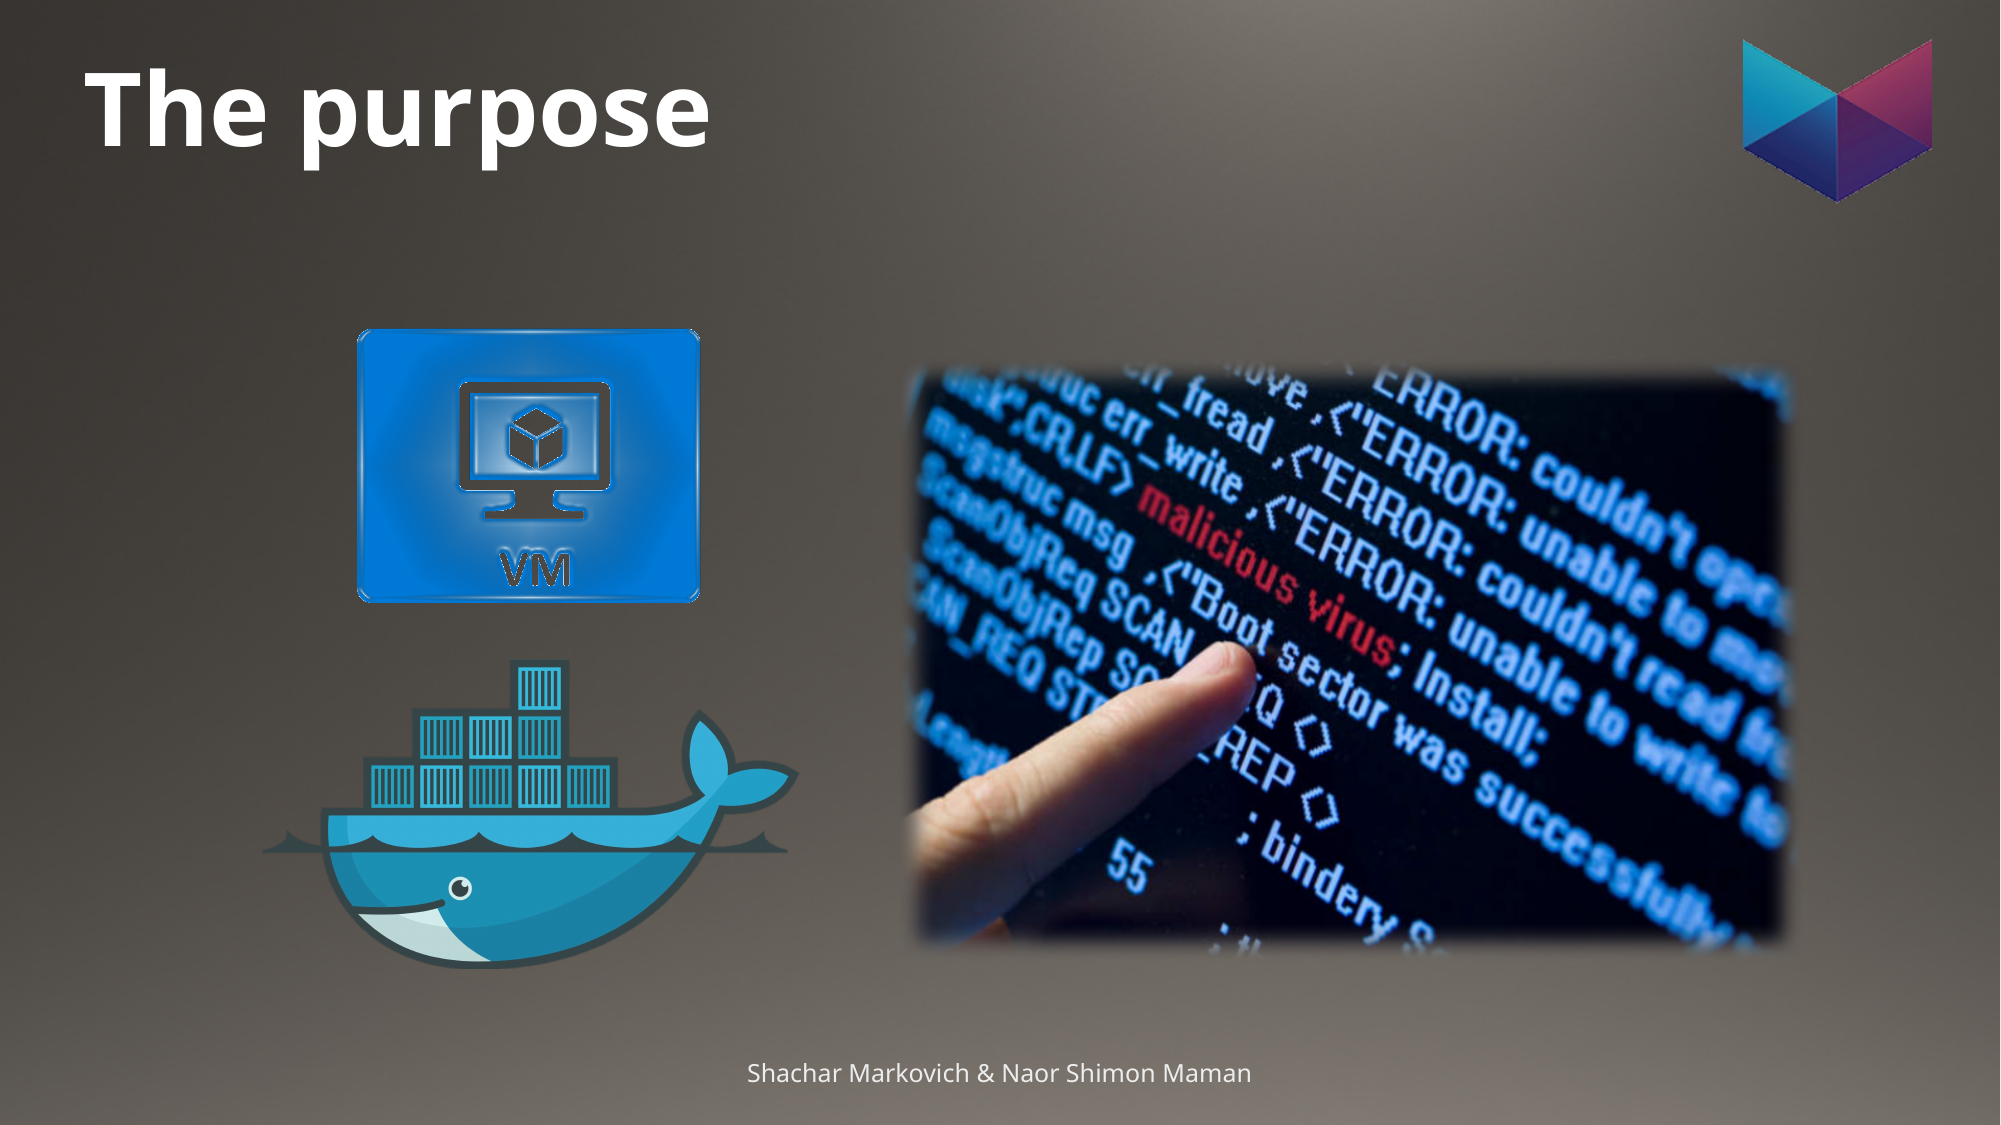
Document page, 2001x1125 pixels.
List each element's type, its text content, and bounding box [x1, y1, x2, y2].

footer Shachar Markovich & Naor Shimon Maman [662, 1042, 1338, 1103]
text_box The purpose [68, 37, 1729, 175]
picture [0, 0, 2001, 1125]
